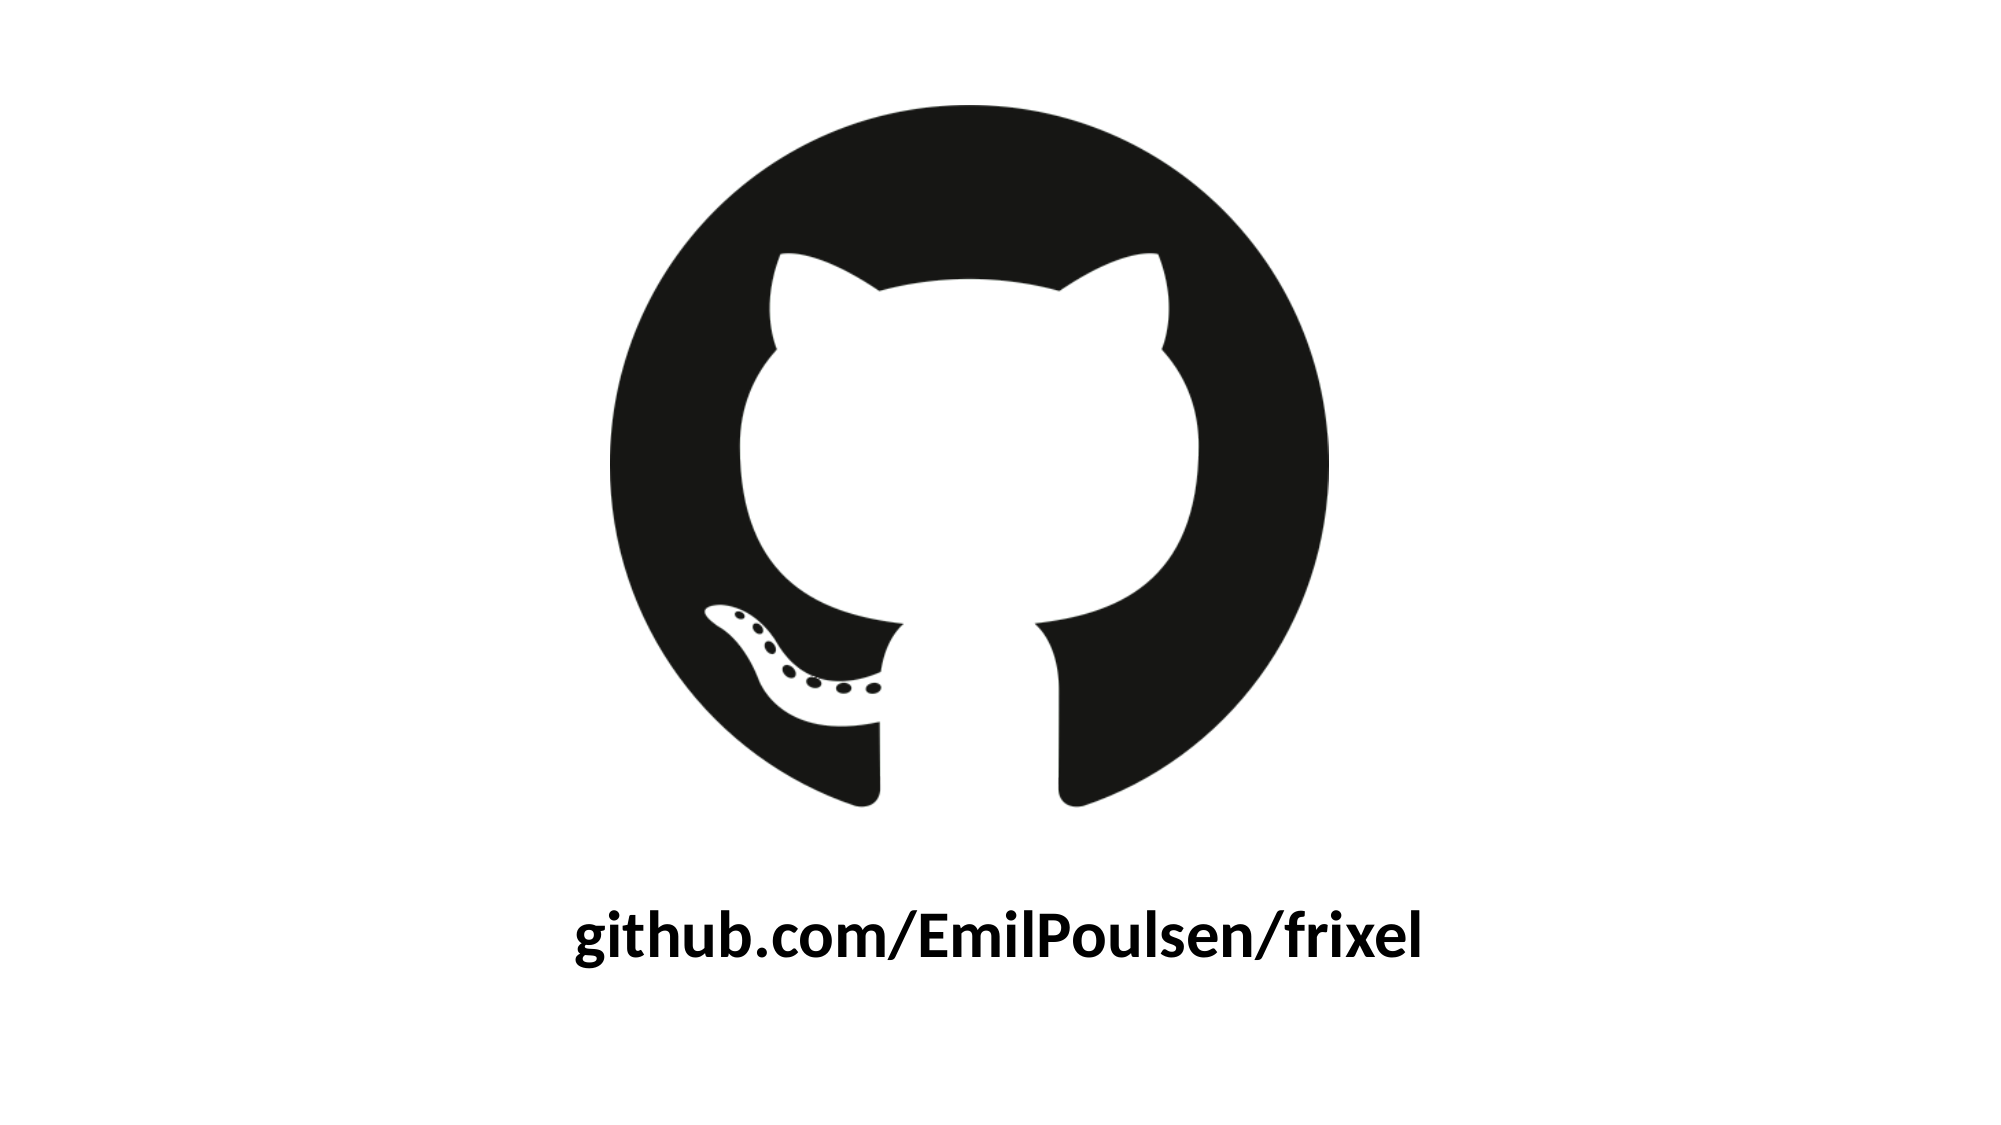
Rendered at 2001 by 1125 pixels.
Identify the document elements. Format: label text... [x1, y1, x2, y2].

text_box github.com/EmilPoulsen/frixel [0, 883, 2000, 979]
picture [610, 105, 1329, 808]
